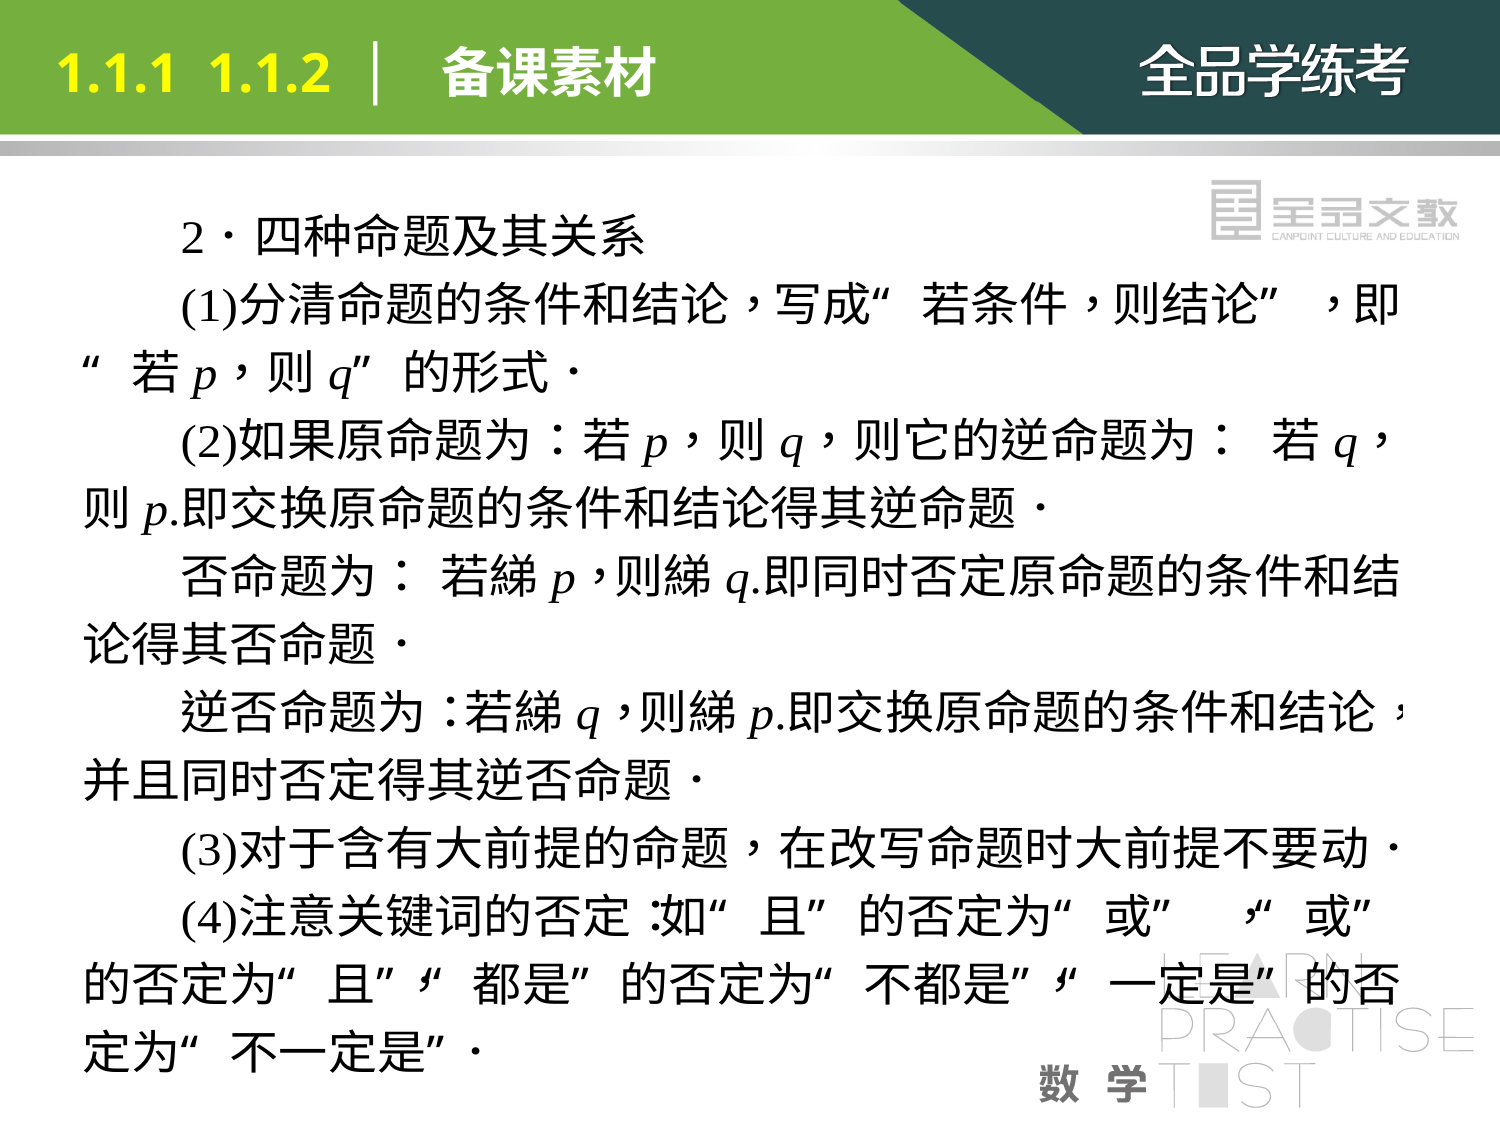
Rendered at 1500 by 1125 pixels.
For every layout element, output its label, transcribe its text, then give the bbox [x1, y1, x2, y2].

text_box 1.1.1 1.1.2 │ 备课素材 [41, 30, 1057, 111]
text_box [81, 198, 1403, 1125]
picture [0, 0, 1500, 1125]
